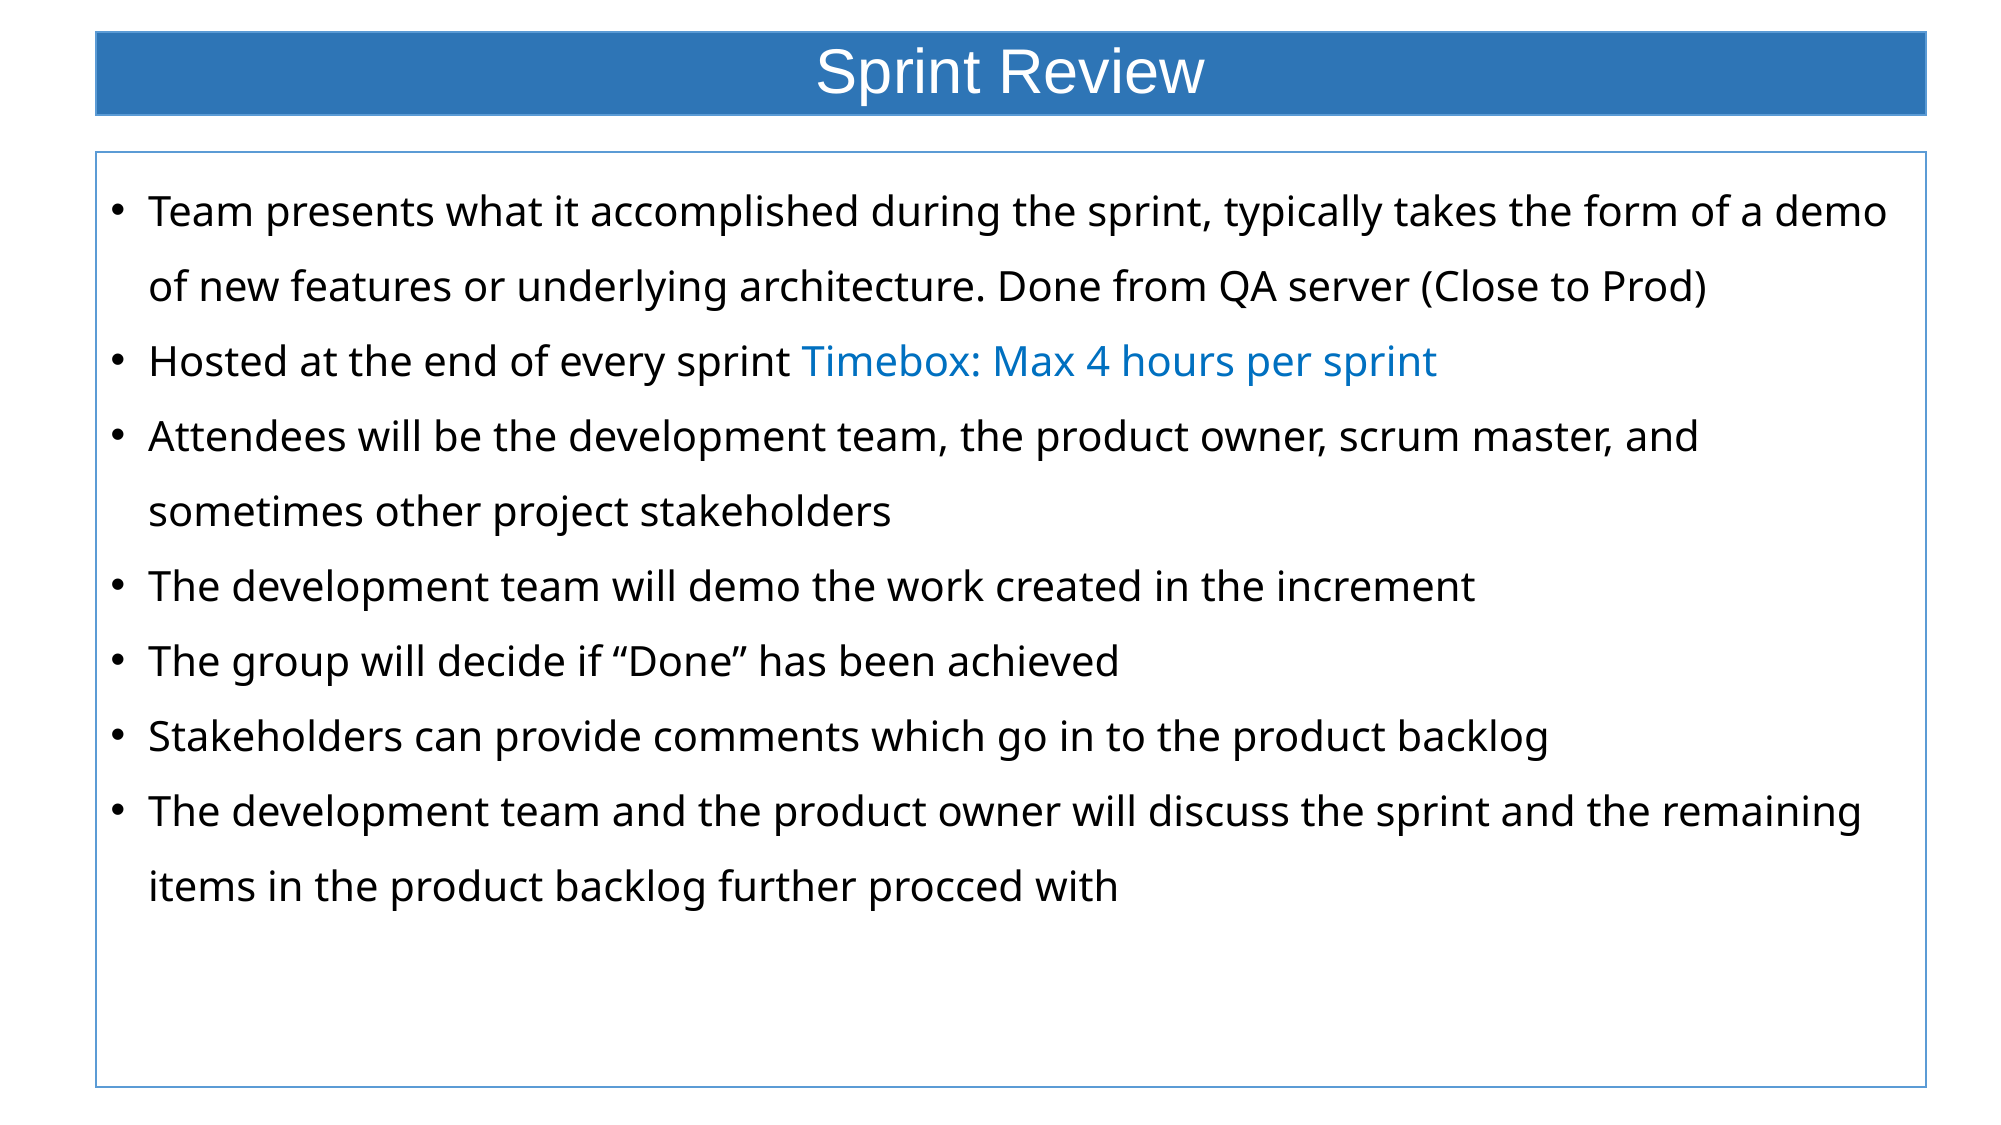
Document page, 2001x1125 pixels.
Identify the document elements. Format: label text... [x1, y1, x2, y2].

list Team presents what it accomplished during the sprint, typically takes the form of a demo of new features or underlying architecture. Done from QA server (Close to Prod) Hosted at the end of every sprint Timebox: Max 4 hours per sprint Attendees will be the development team, the product owner, scrum master, and sometimes other project stakeholders The development team will demo the work created in the increment The group will decide if “Done” has been achieved Stakeholders can provide comments which go in to the product backlog The development team and the product owner will discuss the sprint and the remaining items in the product backlog further procced with [95, 151, 1927, 1088]
title Sprint Review [95, 31, 1927, 116]
